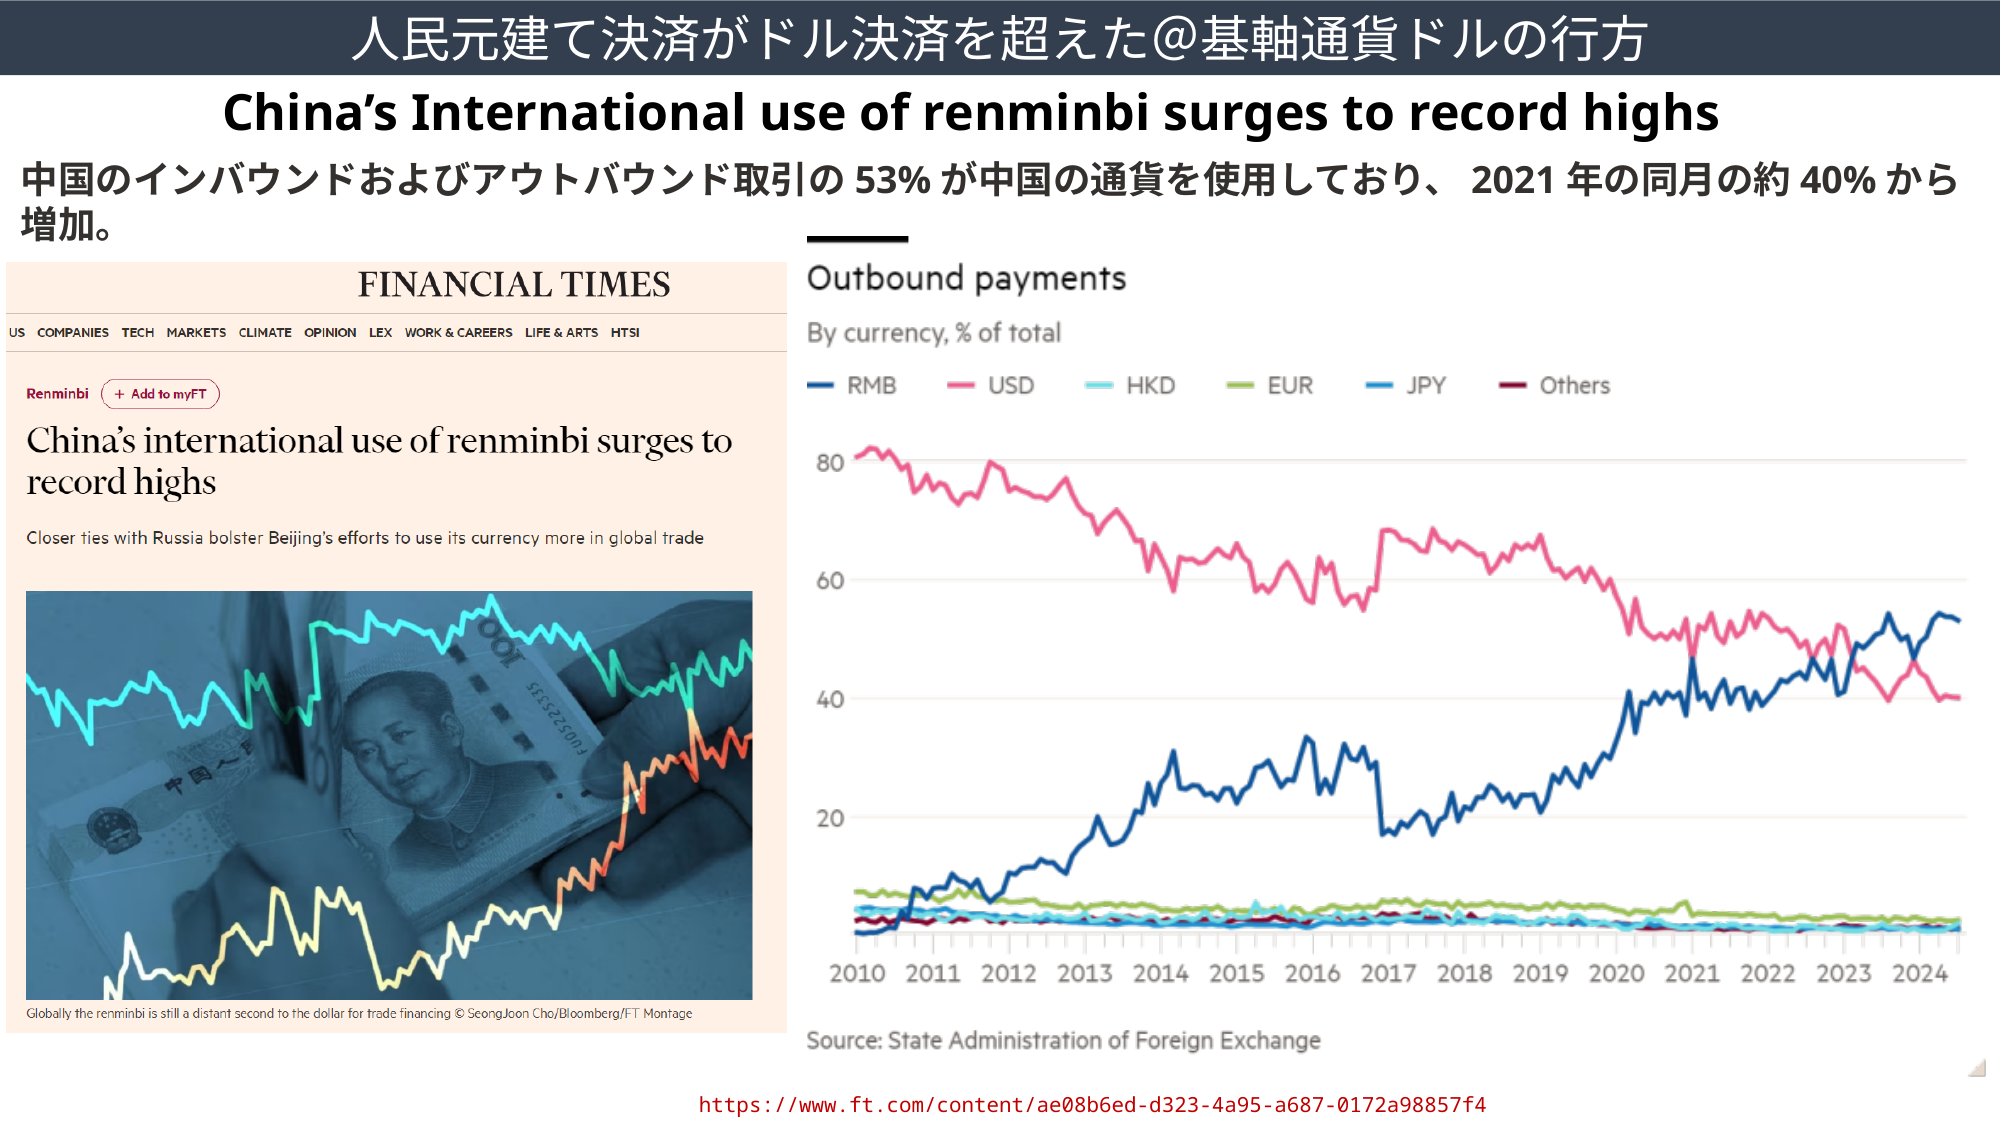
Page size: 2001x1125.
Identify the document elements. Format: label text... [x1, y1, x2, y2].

text_box China’s International use of renminbi surges to record highs [92, 76, 1877, 149]
text_box https://www.ft.com/content/ae08b6ed-d323-4a95-a687-0172a98857f4 [684, 1084, 1512, 1125]
text_box 中国のインバウンドおよびアウトバウンド取引の53%が中国の通貨を使用しており、2021年の同月の約40%から増加。 [6, 149, 1994, 254]
picture [6, 261, 787, 1033]
picture [807, 236, 1994, 1085]
text_box 人民元建て決済がドル決済を超えた＠基軸通貨ドルの行方 [0, 0, 2000, 76]
